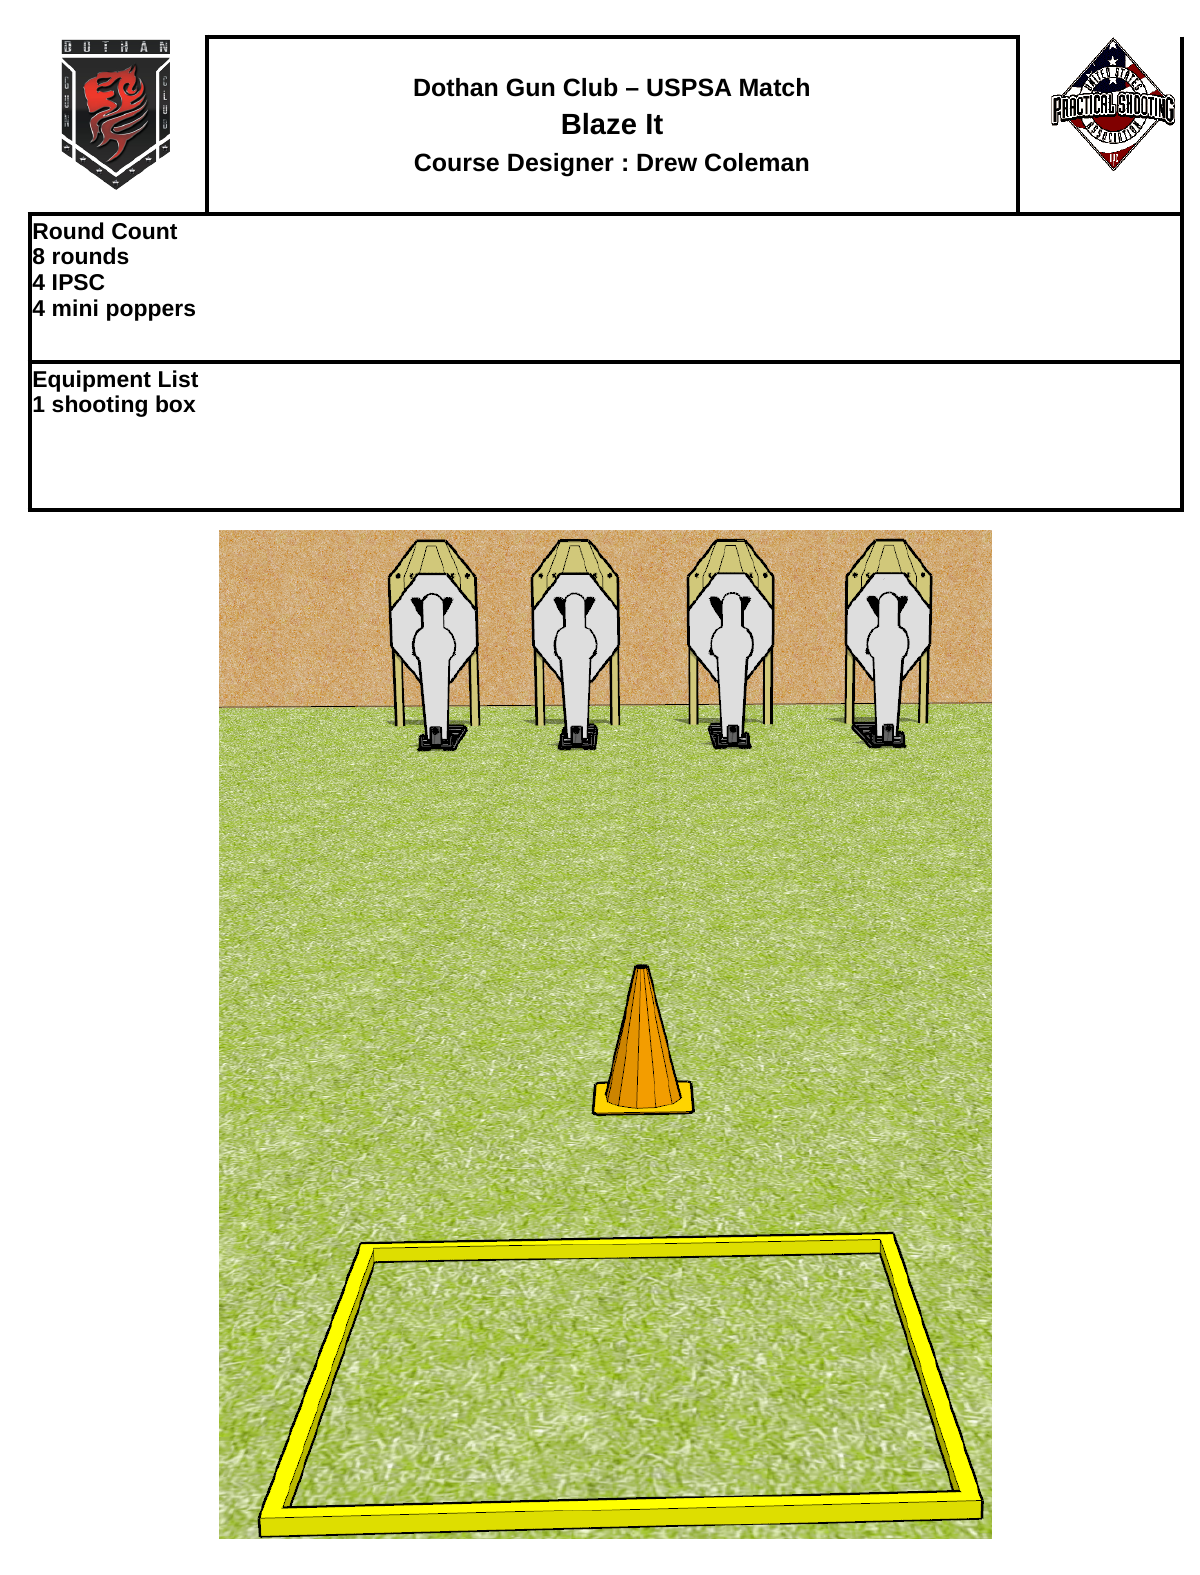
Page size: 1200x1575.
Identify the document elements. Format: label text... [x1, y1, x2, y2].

picture [219, 529, 993, 1539]
table_cell Equipment List 1 shooting box [32, 364, 1180, 508]
picture [1044, 36, 1183, 175]
picture [58, 36, 173, 193]
table_header Dothan Gun Club – USPSA Match Blaze It Course Designer : Drew Coleman [209, 39, 1016, 212]
table_cell Round Count 8 rounds 4 IPSC 4 mini poppers [32, 216, 1180, 360]
table_header [1020, 37, 1180, 212]
table_header [30, 37, 205, 212]
